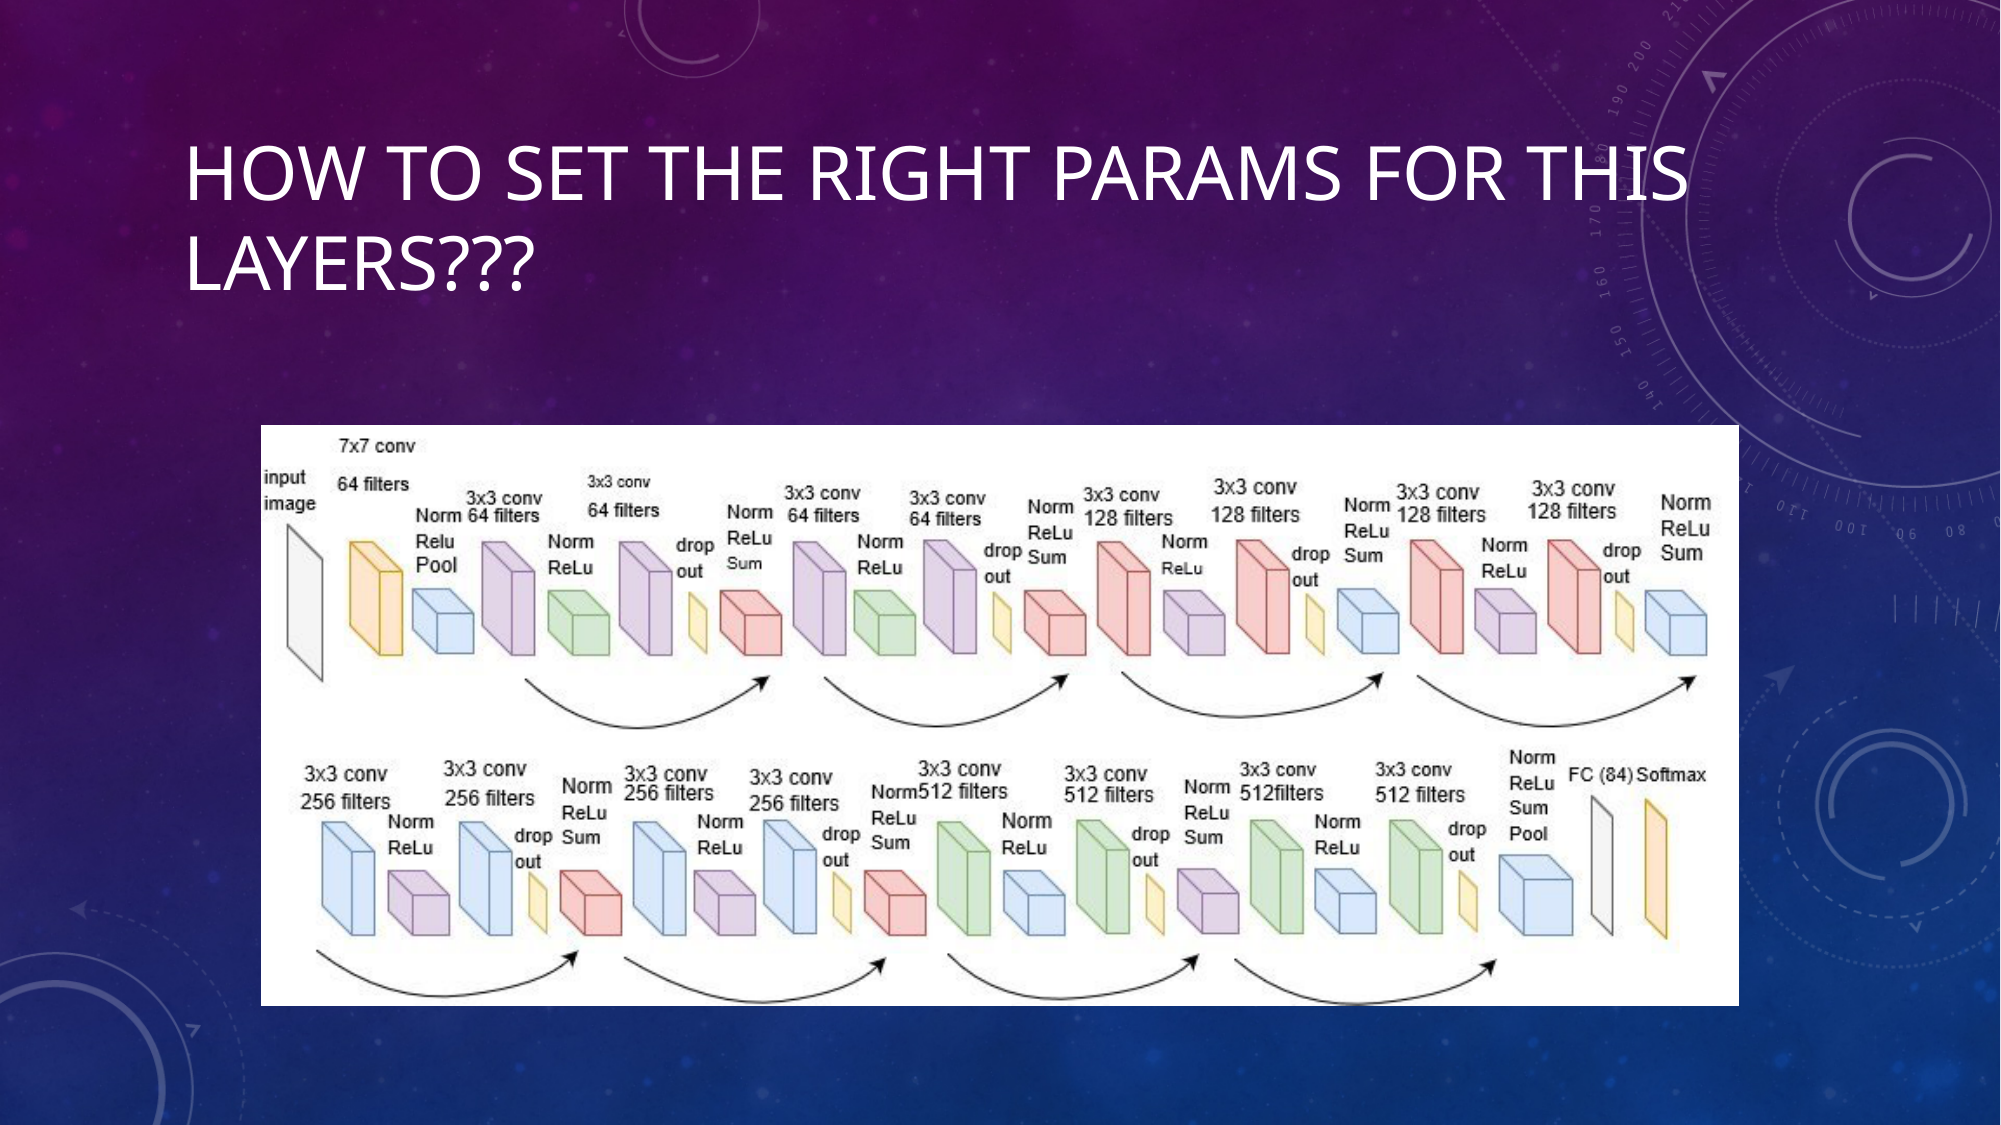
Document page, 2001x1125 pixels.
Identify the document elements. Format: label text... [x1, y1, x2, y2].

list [260, 424, 1740, 1007]
title how to set the right params for this layers??? [169, 96, 1831, 336]
picture [0, 0, 2001, 1125]
